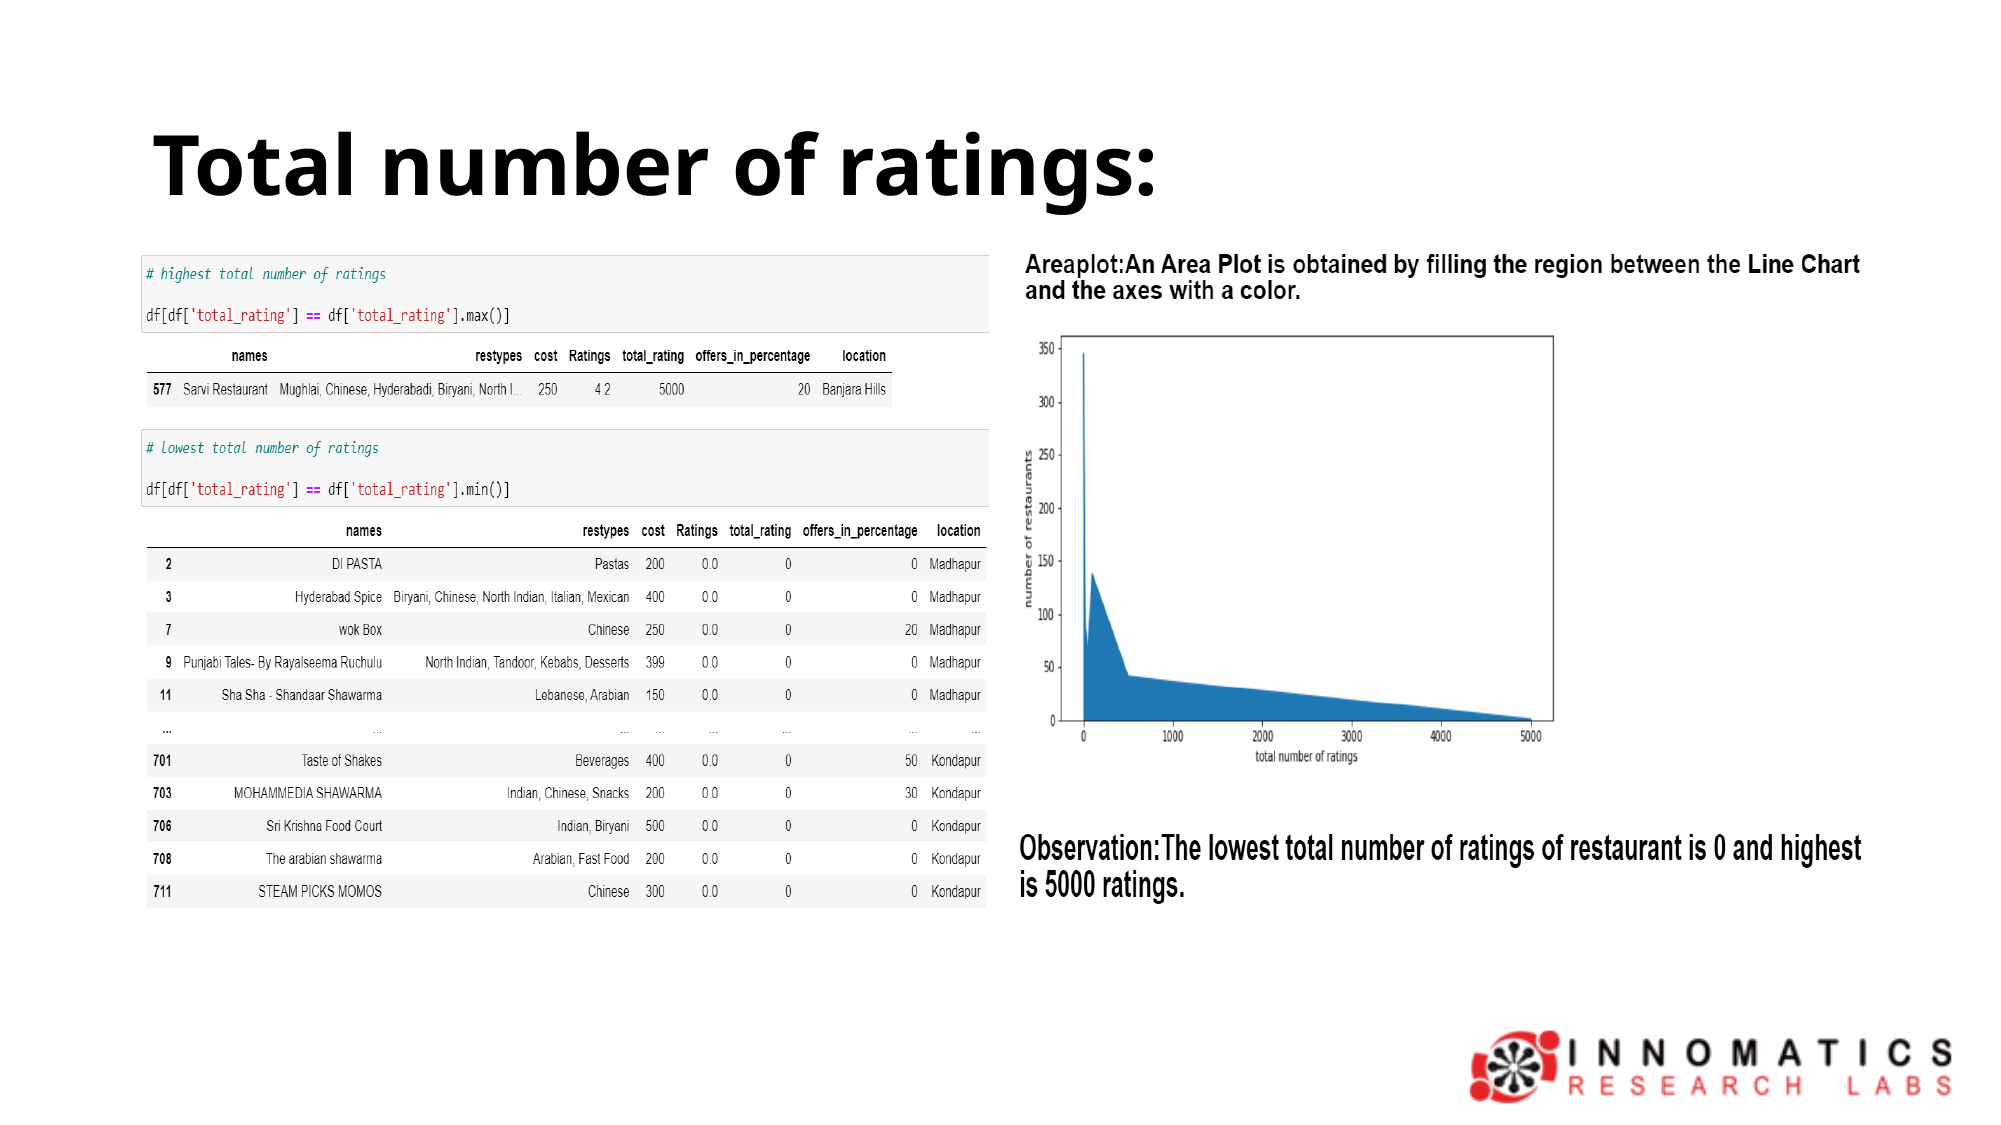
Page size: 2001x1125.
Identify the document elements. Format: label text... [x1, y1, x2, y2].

title Total number of ratings: [137, 59, 1863, 278]
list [1015, 245, 1866, 308]
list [138, 250, 989, 913]
picture [1445, 1014, 1975, 1125]
picture [1016, 306, 1867, 919]
